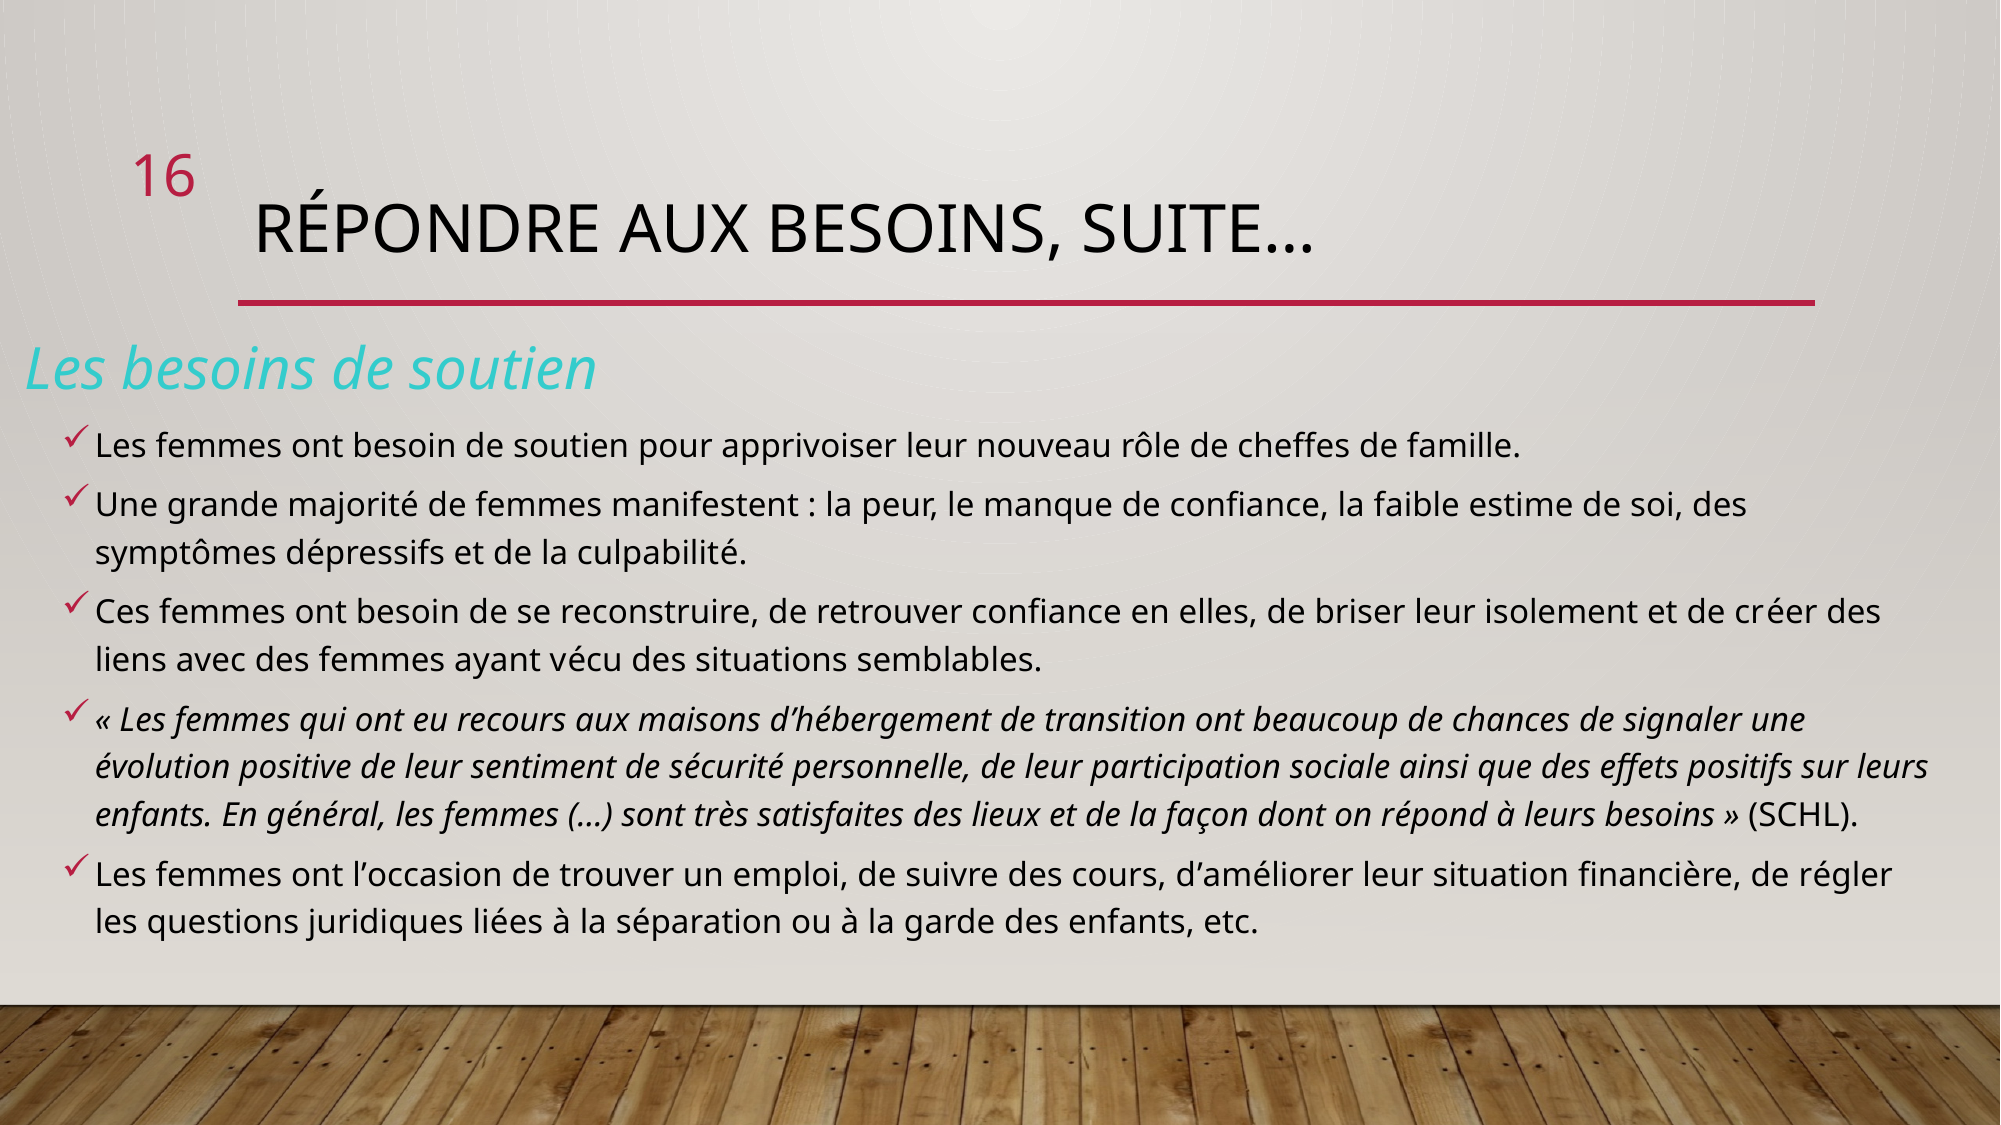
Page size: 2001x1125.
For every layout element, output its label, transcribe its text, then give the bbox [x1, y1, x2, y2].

title Répondre aux besoins, suite… [238, 187, 1814, 347]
list Les femmes ont besoin de soutien pour apprivoiser leur nouveau rôle de cheffes de famille. Une grande majorité de femmes manifestent : la peur, le manque de confiance, la faible estime de soi, des symptômes dépressifs et de la culpabilité. Ces femmes ont besoin de se reconstruire, de retrouver confiance en elles, de briser leur isolement et de créer des liens avec des femmes ayant vécu des situations semblables. « Les femmes qui ont eu recours aux maisons d’hébergement de transition ont beaucoup de chances de signaler une évolution positive de leur sentiment de sécurité personnelle, de leur participation sociale ainsi que des effets positifs sur leurs enfants. En général, les femmes (…) sont très satisfaites des lieux et de la façon dont on répond à leurs besoins » (SCHL). Les femmes ont l’occasion de trouver un emploi, de suivre des cours, d’améliorer leur situation financière, de régler les questions juridiques liées à la séparation ou à la garde des enfants, etc. [46, 408, 1954, 975]
text_box Les besoins de soutien [9, 324, 614, 409]
slide_number 16 [78, 131, 212, 214]
picture [0, 1005, 2000, 1125]
